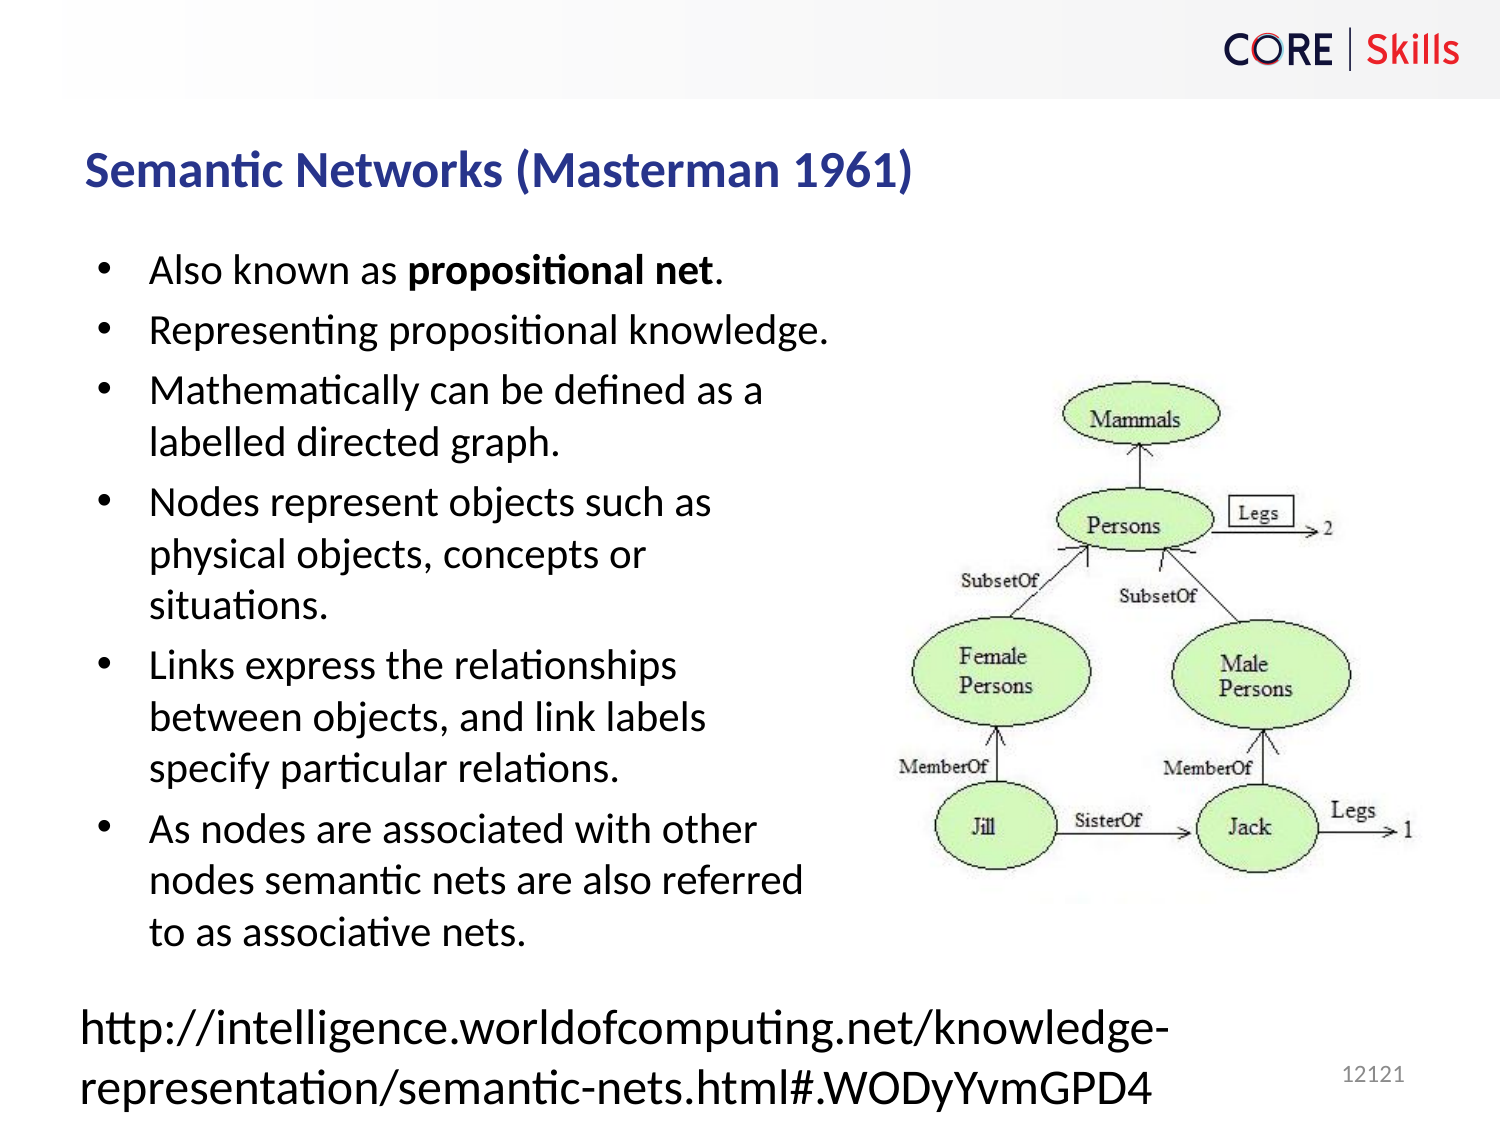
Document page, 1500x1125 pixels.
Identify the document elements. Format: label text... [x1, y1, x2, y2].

text_box http://intelligence.worldofcomputing.net/knowledge-representation/semantic-nets.html#.WODyYvmGPD4 [64, 987, 1329, 1123]
list Also known as propositional net. Representing propositional knowledge. Mathematically can be defined as a labelled directed graph. Nodes represent objects such as physical objects, concepts or situations. Links express the relationships between objects, and link labels specify particular relations. As nodes are associated with other nodes semantic nets are also referred to as associative nets. [76, 231, 857, 987]
picture [0, 0, 1500, 99]
slide_number 12121 [1329, 1042, 1425, 1103]
list Semantic Networks (Masterman 1961) [64, 125, 1058, 221]
picture [831, 326, 1464, 904]
